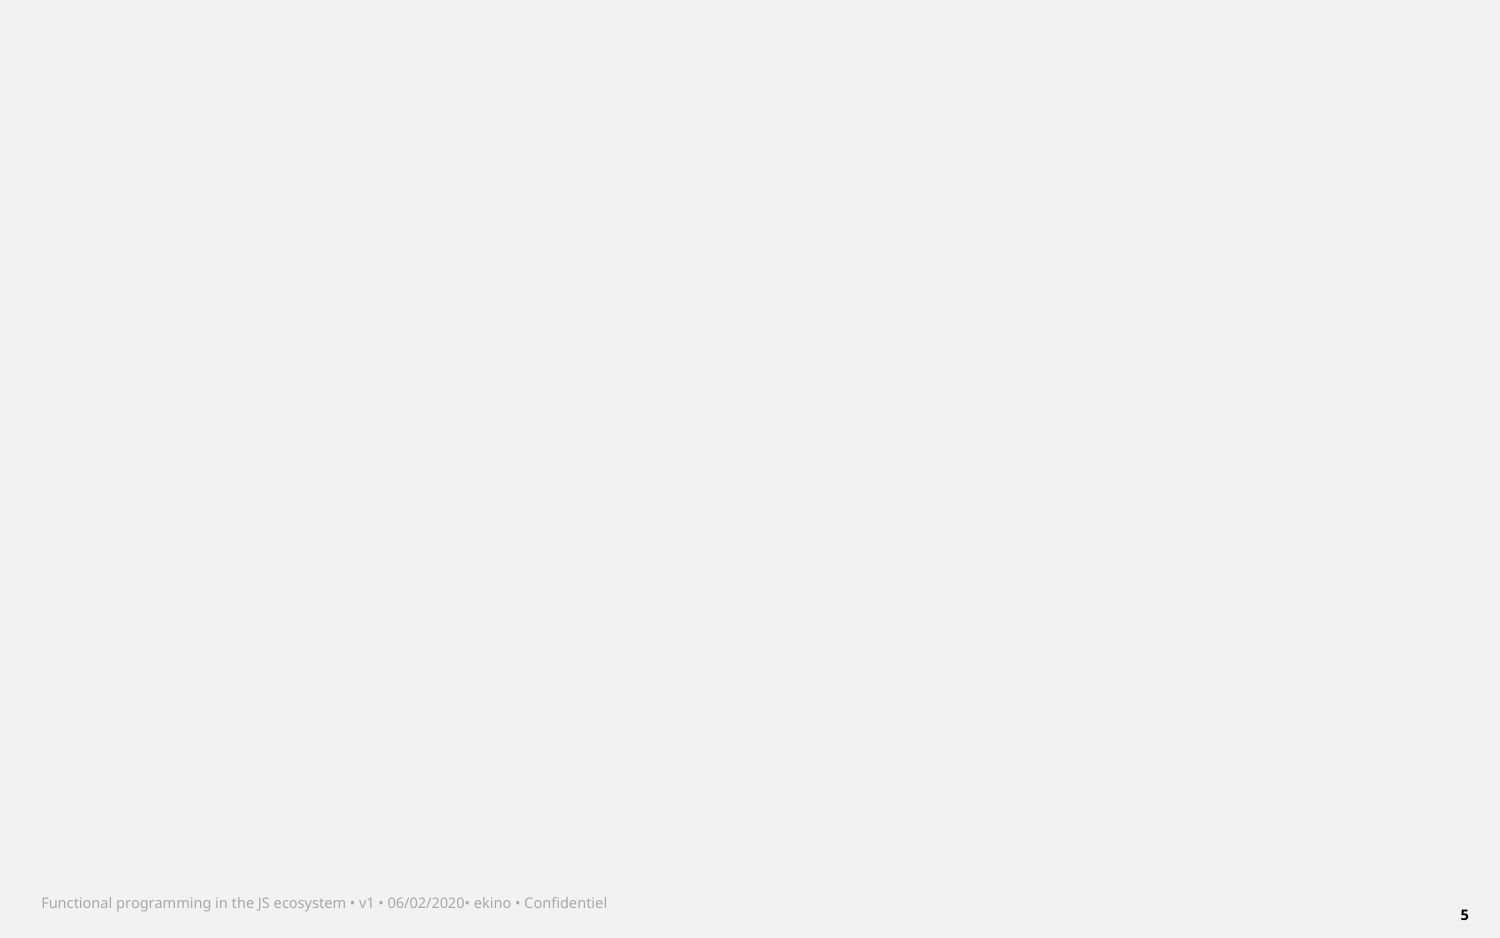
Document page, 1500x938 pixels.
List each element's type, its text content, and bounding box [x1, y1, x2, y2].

slide_number 5 [1460, 894, 1500, 937]
footer Functional programming in the JS ecosystem • v1 • 06/02/2020• ekino • Confidentiel [41, 893, 809, 918]
